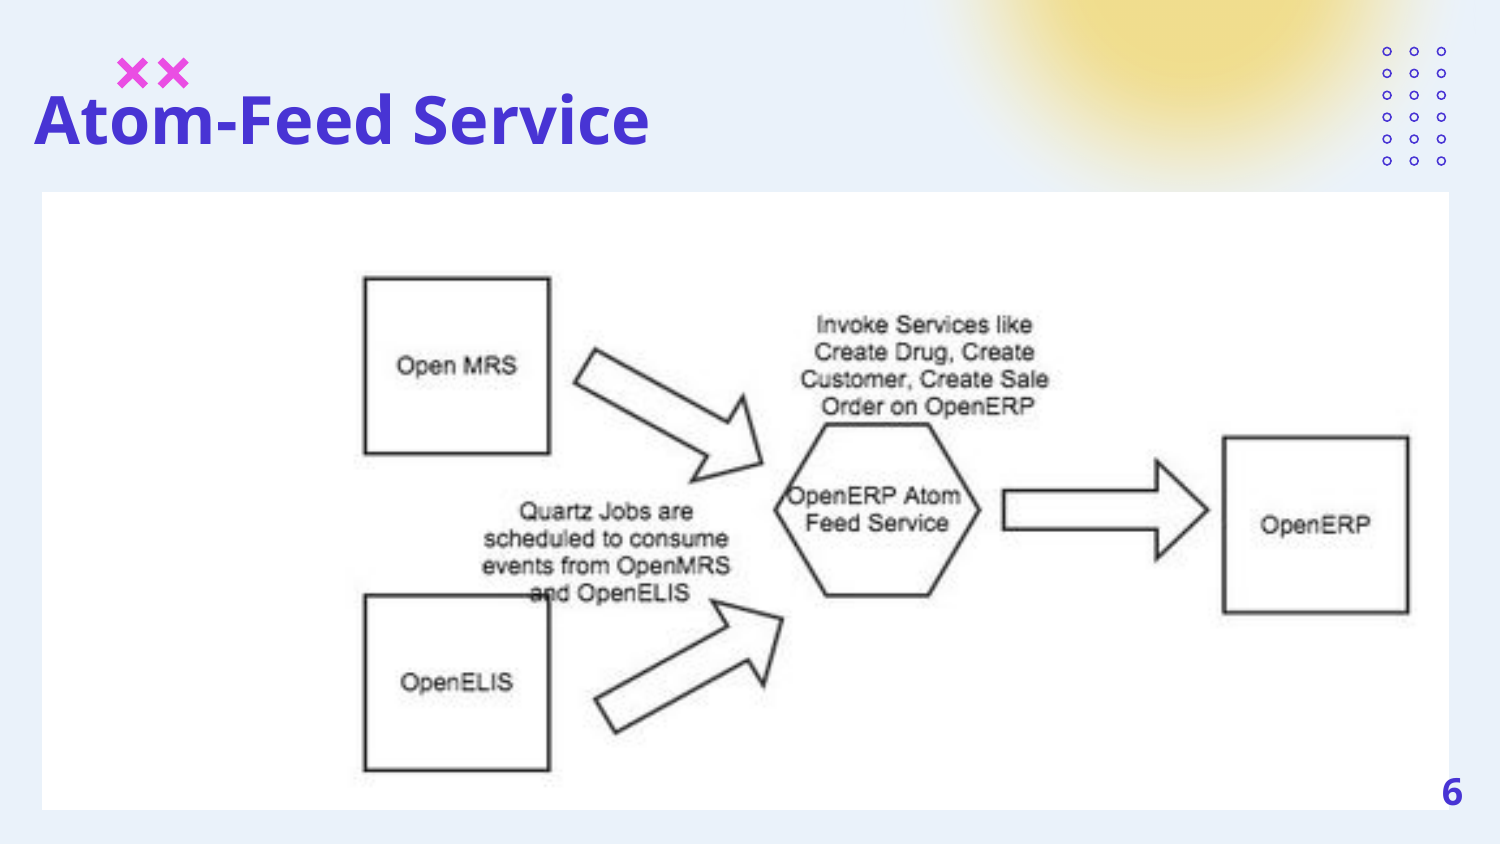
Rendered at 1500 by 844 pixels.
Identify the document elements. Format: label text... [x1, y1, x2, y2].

text_box 6 [1426, 753, 1477, 823]
title Atom-Feed Service [19, 63, 1284, 157]
picture [42, 0, 1476, 810]
